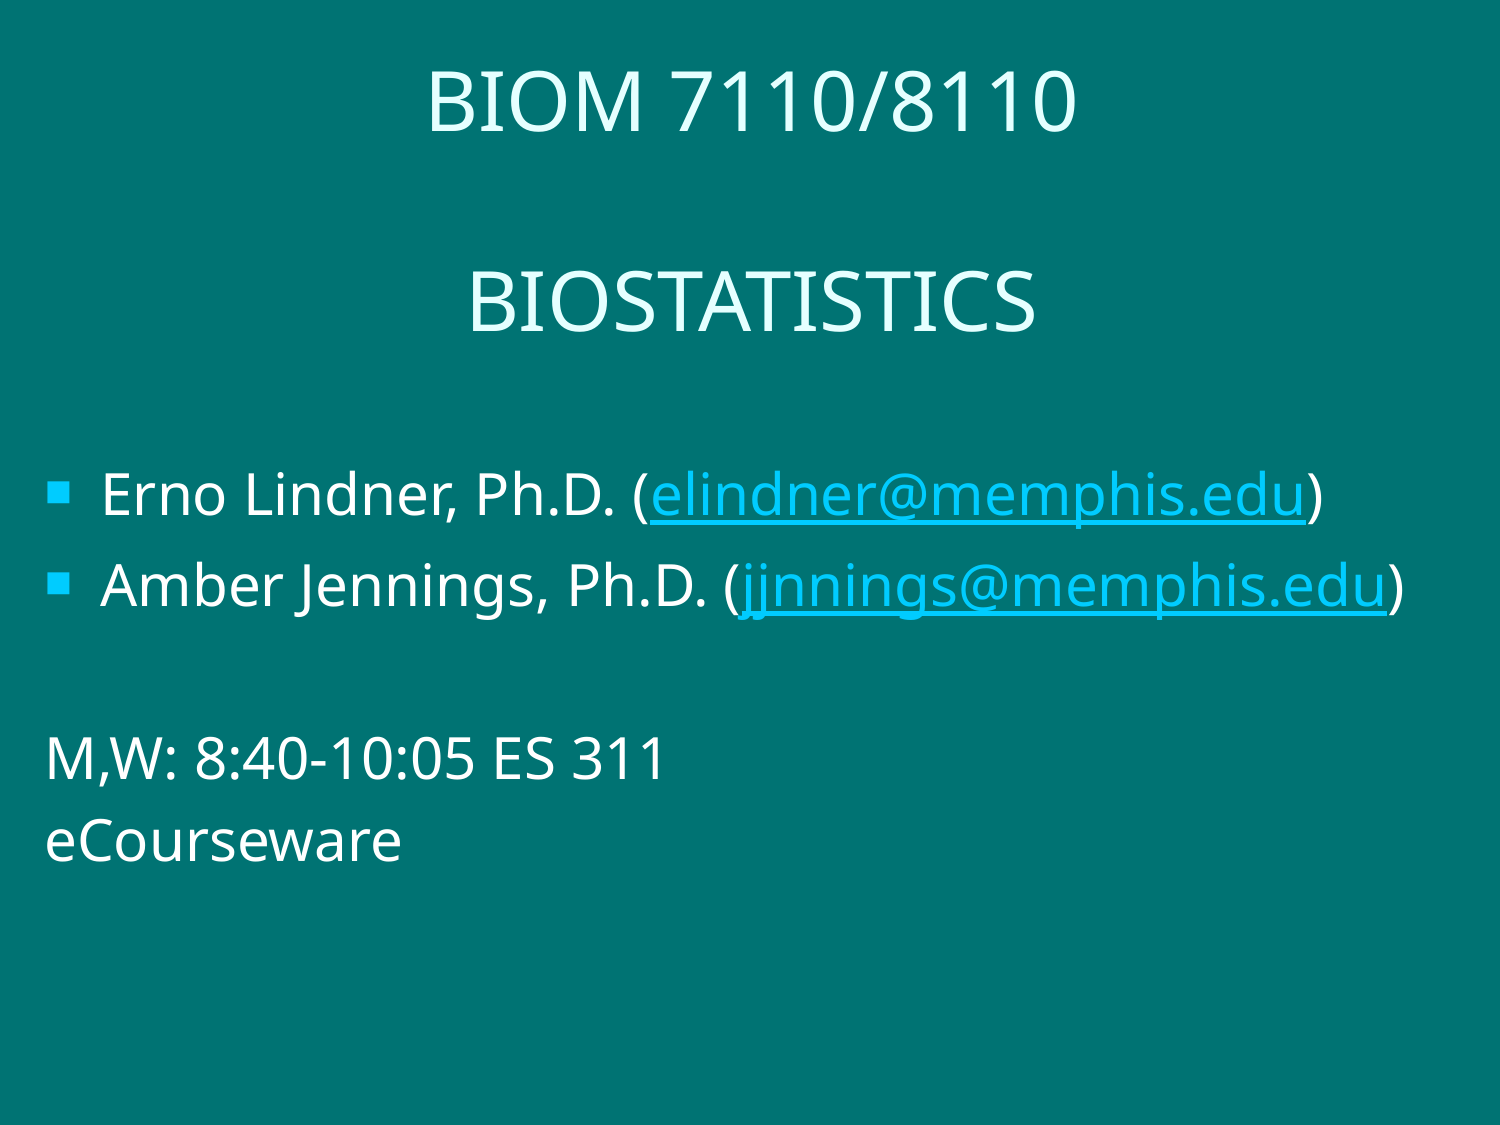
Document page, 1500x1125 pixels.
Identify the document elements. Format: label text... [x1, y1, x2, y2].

title BIOM 7110/8110 BIOSTATISTICS [76, 54, 1427, 343]
list Erno Lindner, Ph.D. (elindner@memphis.edu) Amber Jennings, Ph.D. (jjnnings@memphis.edu) M,W: 8:40-10:05 ES 311 eCourseware [29, 450, 1483, 929]
